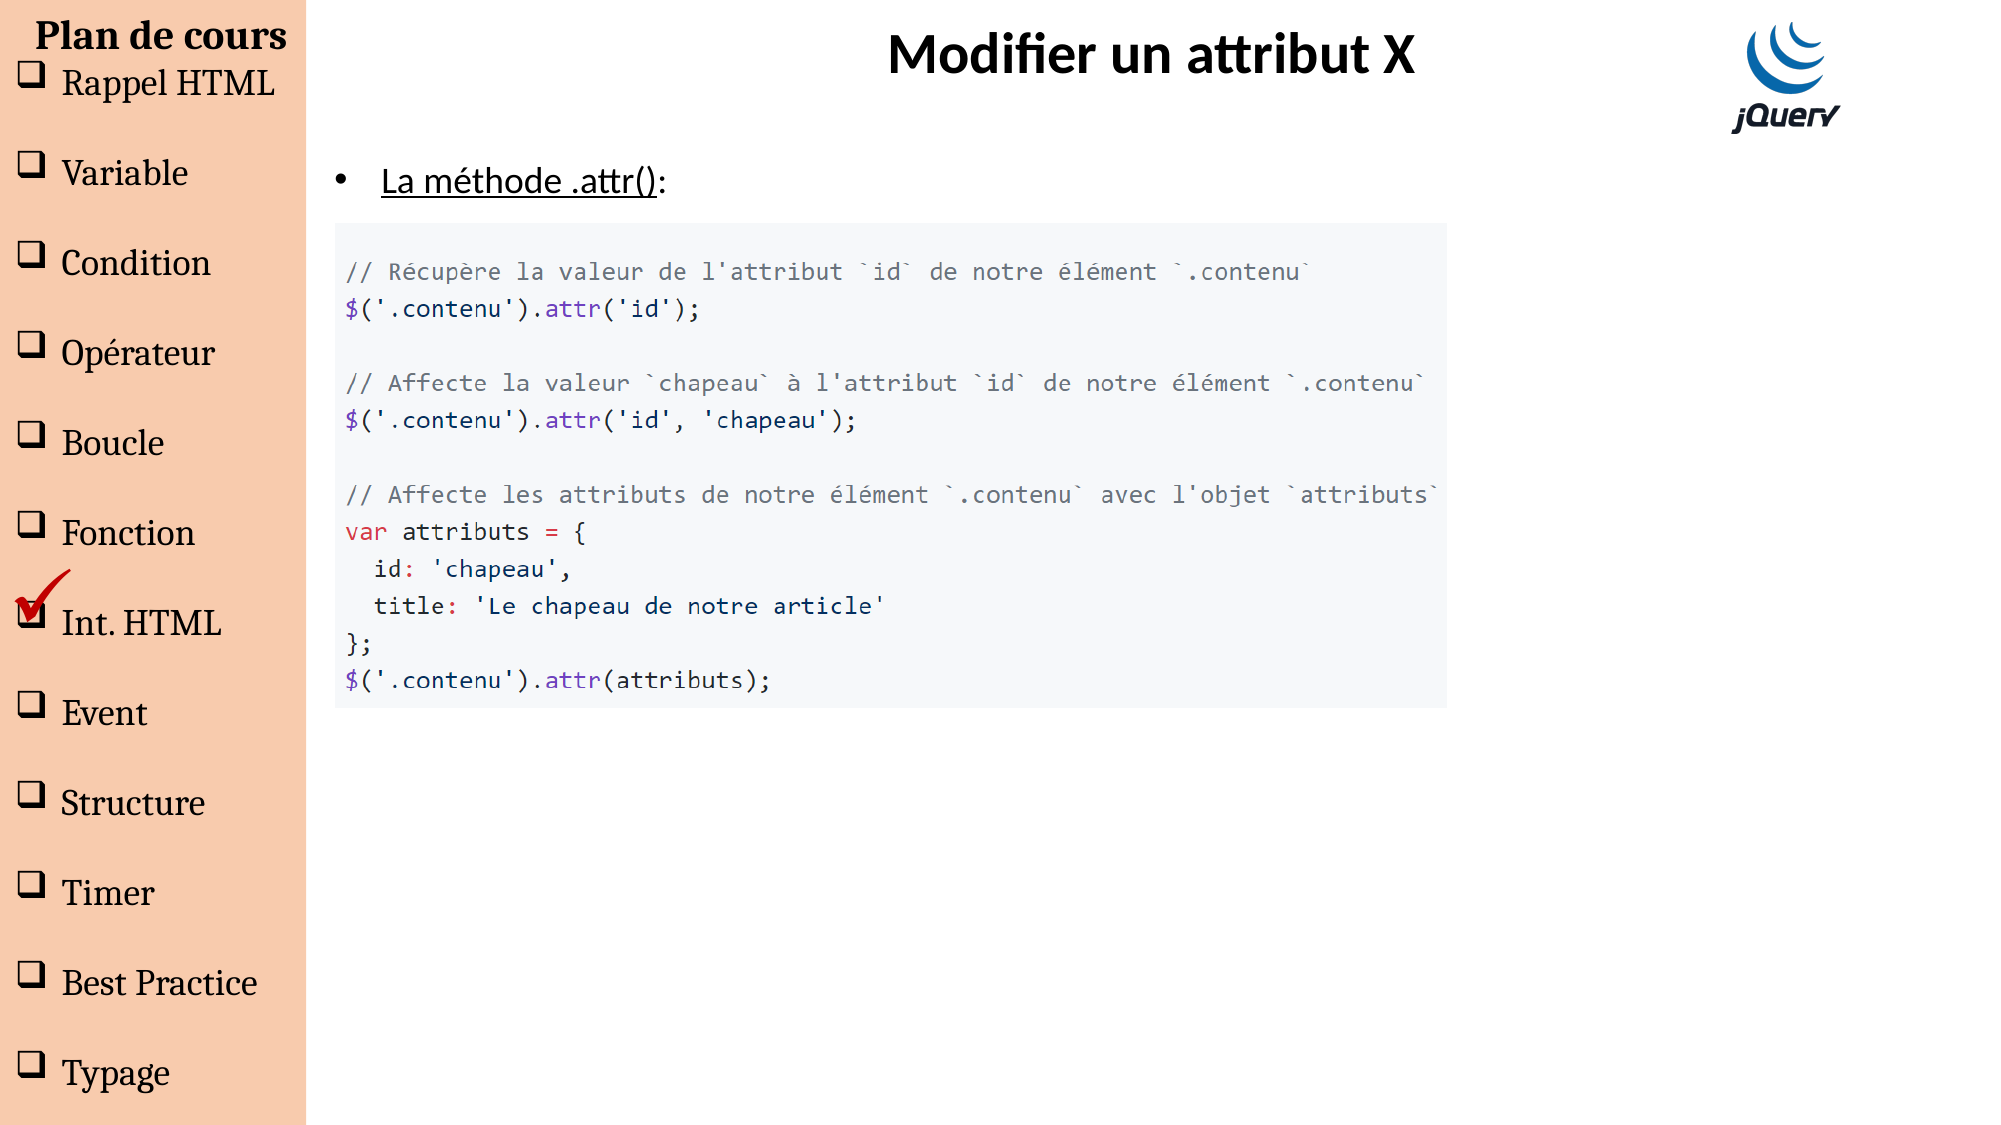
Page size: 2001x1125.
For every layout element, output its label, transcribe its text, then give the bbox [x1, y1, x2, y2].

picture [335, 223, 1447, 708]
picture [1729, 20, 1843, 134]
text_box [0, 556, 203, 672]
text_box Modifier un attribut X [303, 7, 2000, 93]
text_box La méthode .attr(): [319, 148, 1554, 299]
